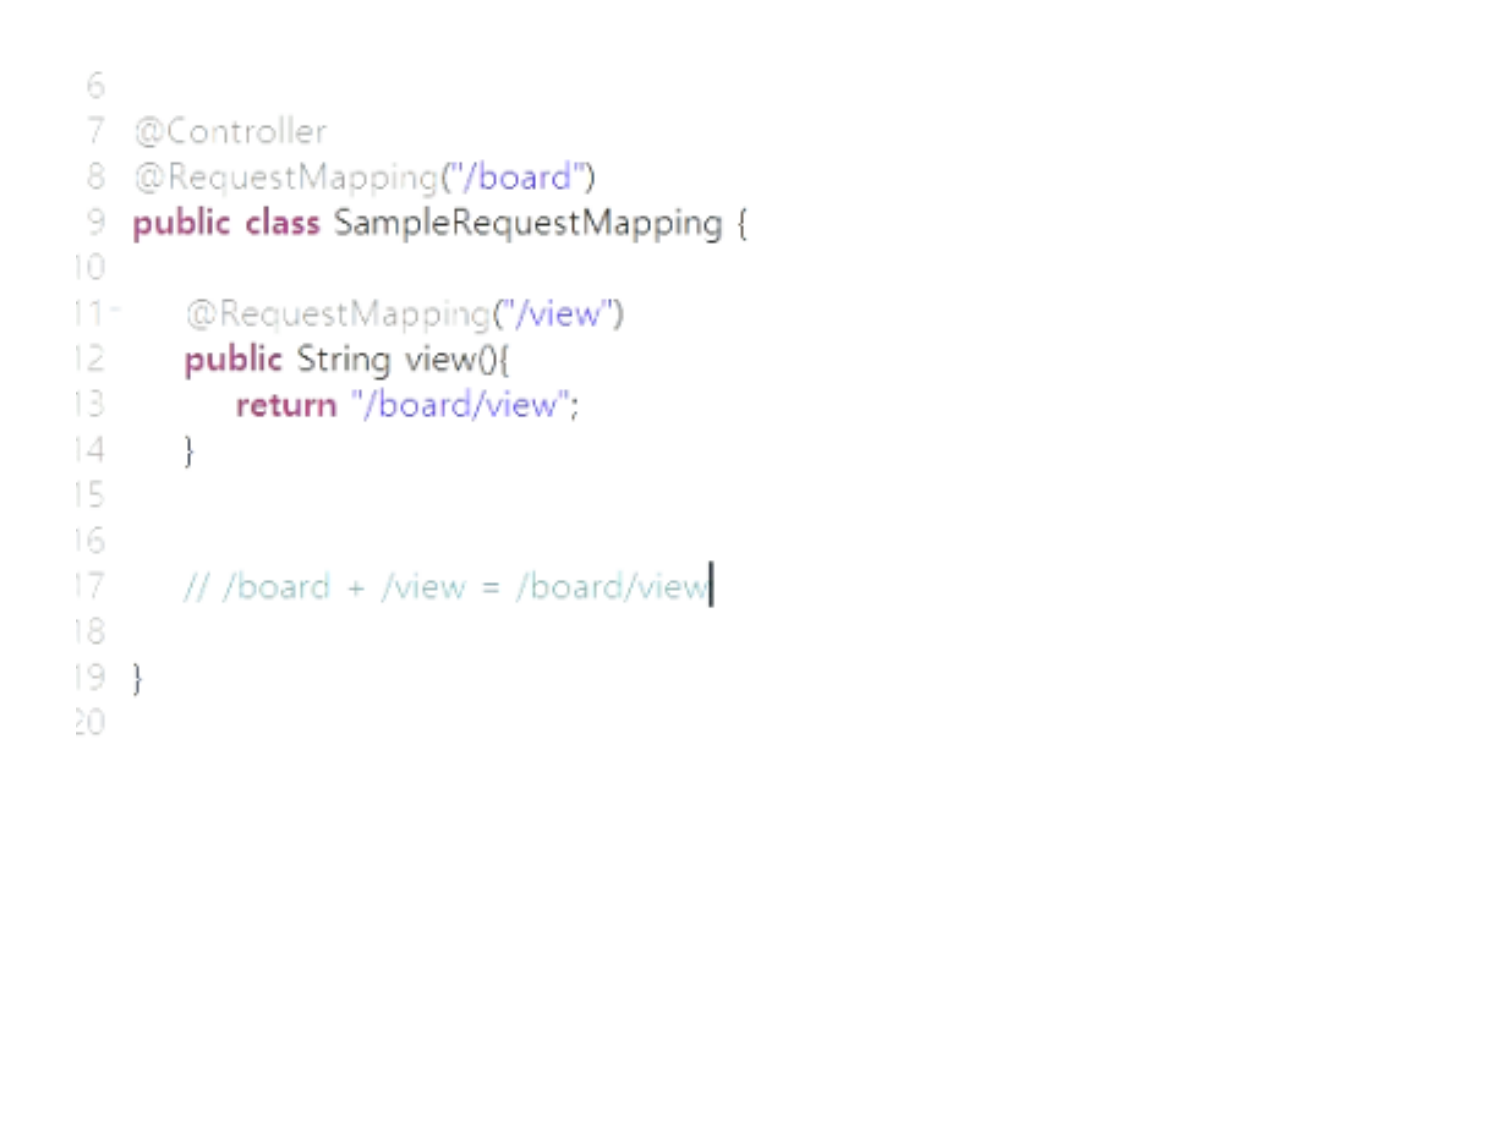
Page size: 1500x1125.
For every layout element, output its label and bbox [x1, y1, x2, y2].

picture [76, 70, 859, 794]
